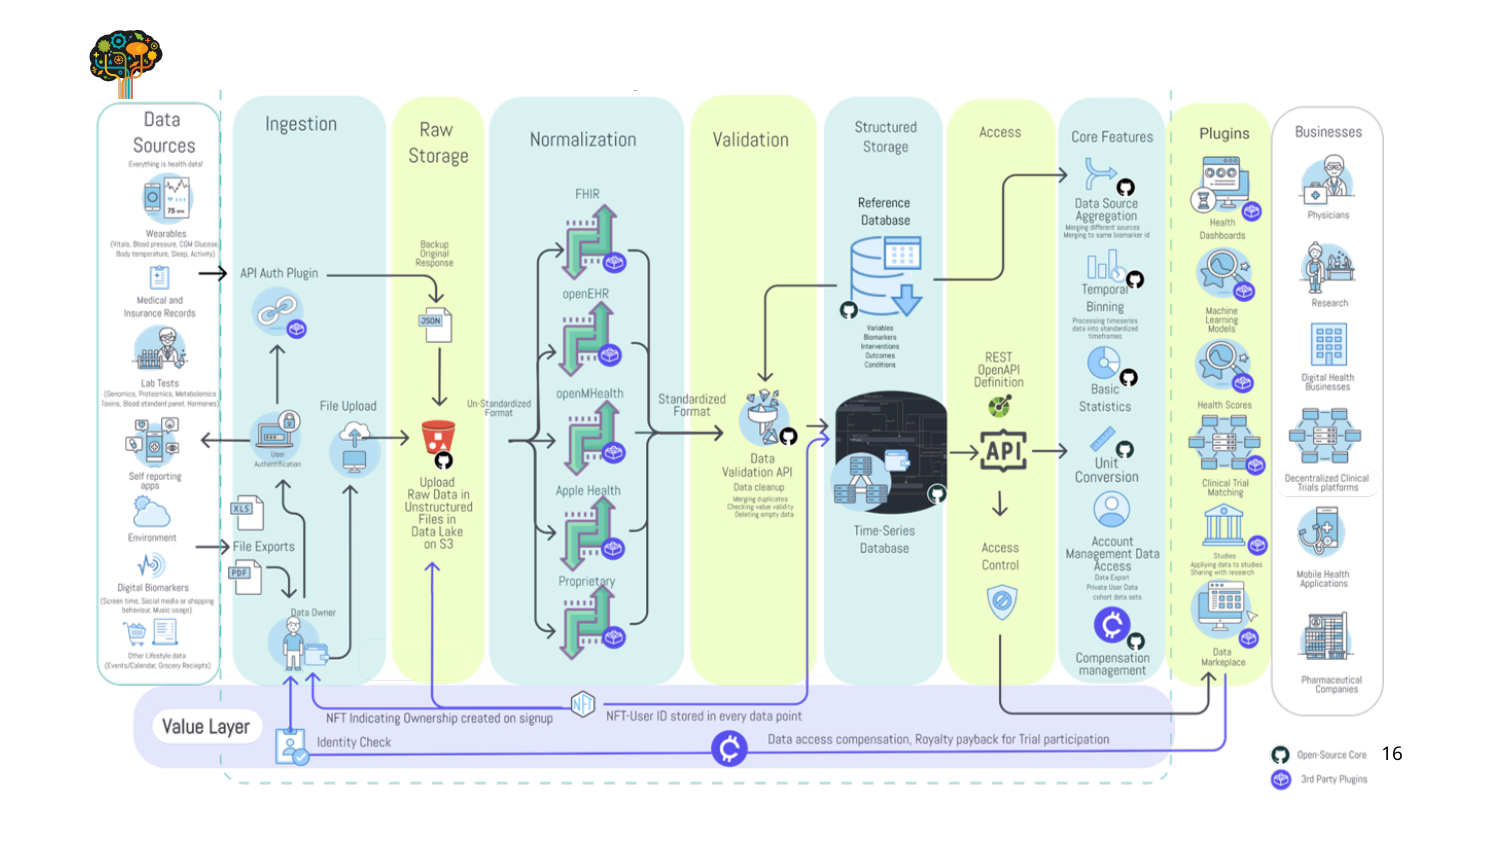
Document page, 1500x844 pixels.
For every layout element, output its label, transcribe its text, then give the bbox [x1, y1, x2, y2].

slide_number ‹#› [1388, 731, 1415, 777]
picture [85, 22, 1384, 802]
